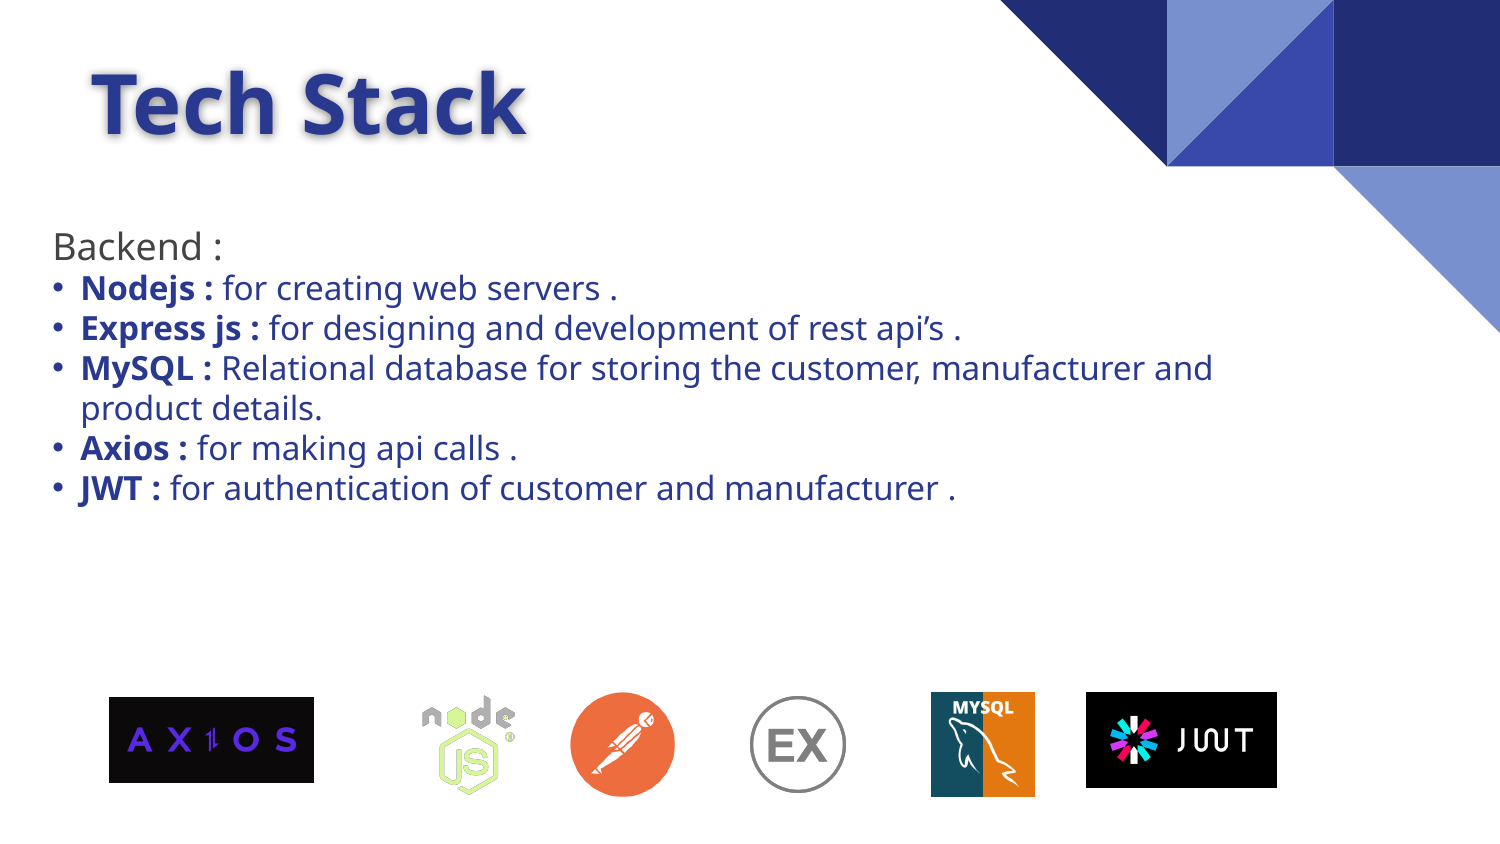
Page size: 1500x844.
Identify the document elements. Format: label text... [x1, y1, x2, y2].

title Tech Stack [75, 32, 1425, 171]
text_box Backend : Nodejs : for creating web servers . Express js : for designing and development of rest api’s . MySQL : Relational database for storing the customer, manufacturer and product details. Axios : for making api calls . JWT : for authentication of customer and manufacturer . [37, 184, 1331, 815]
picture [407, 683, 531, 806]
picture [930, 692, 1036, 797]
picture [570, 692, 675, 797]
picture [1086, 692, 1278, 789]
picture [749, 696, 846, 793]
picture [109, 697, 314, 784]
